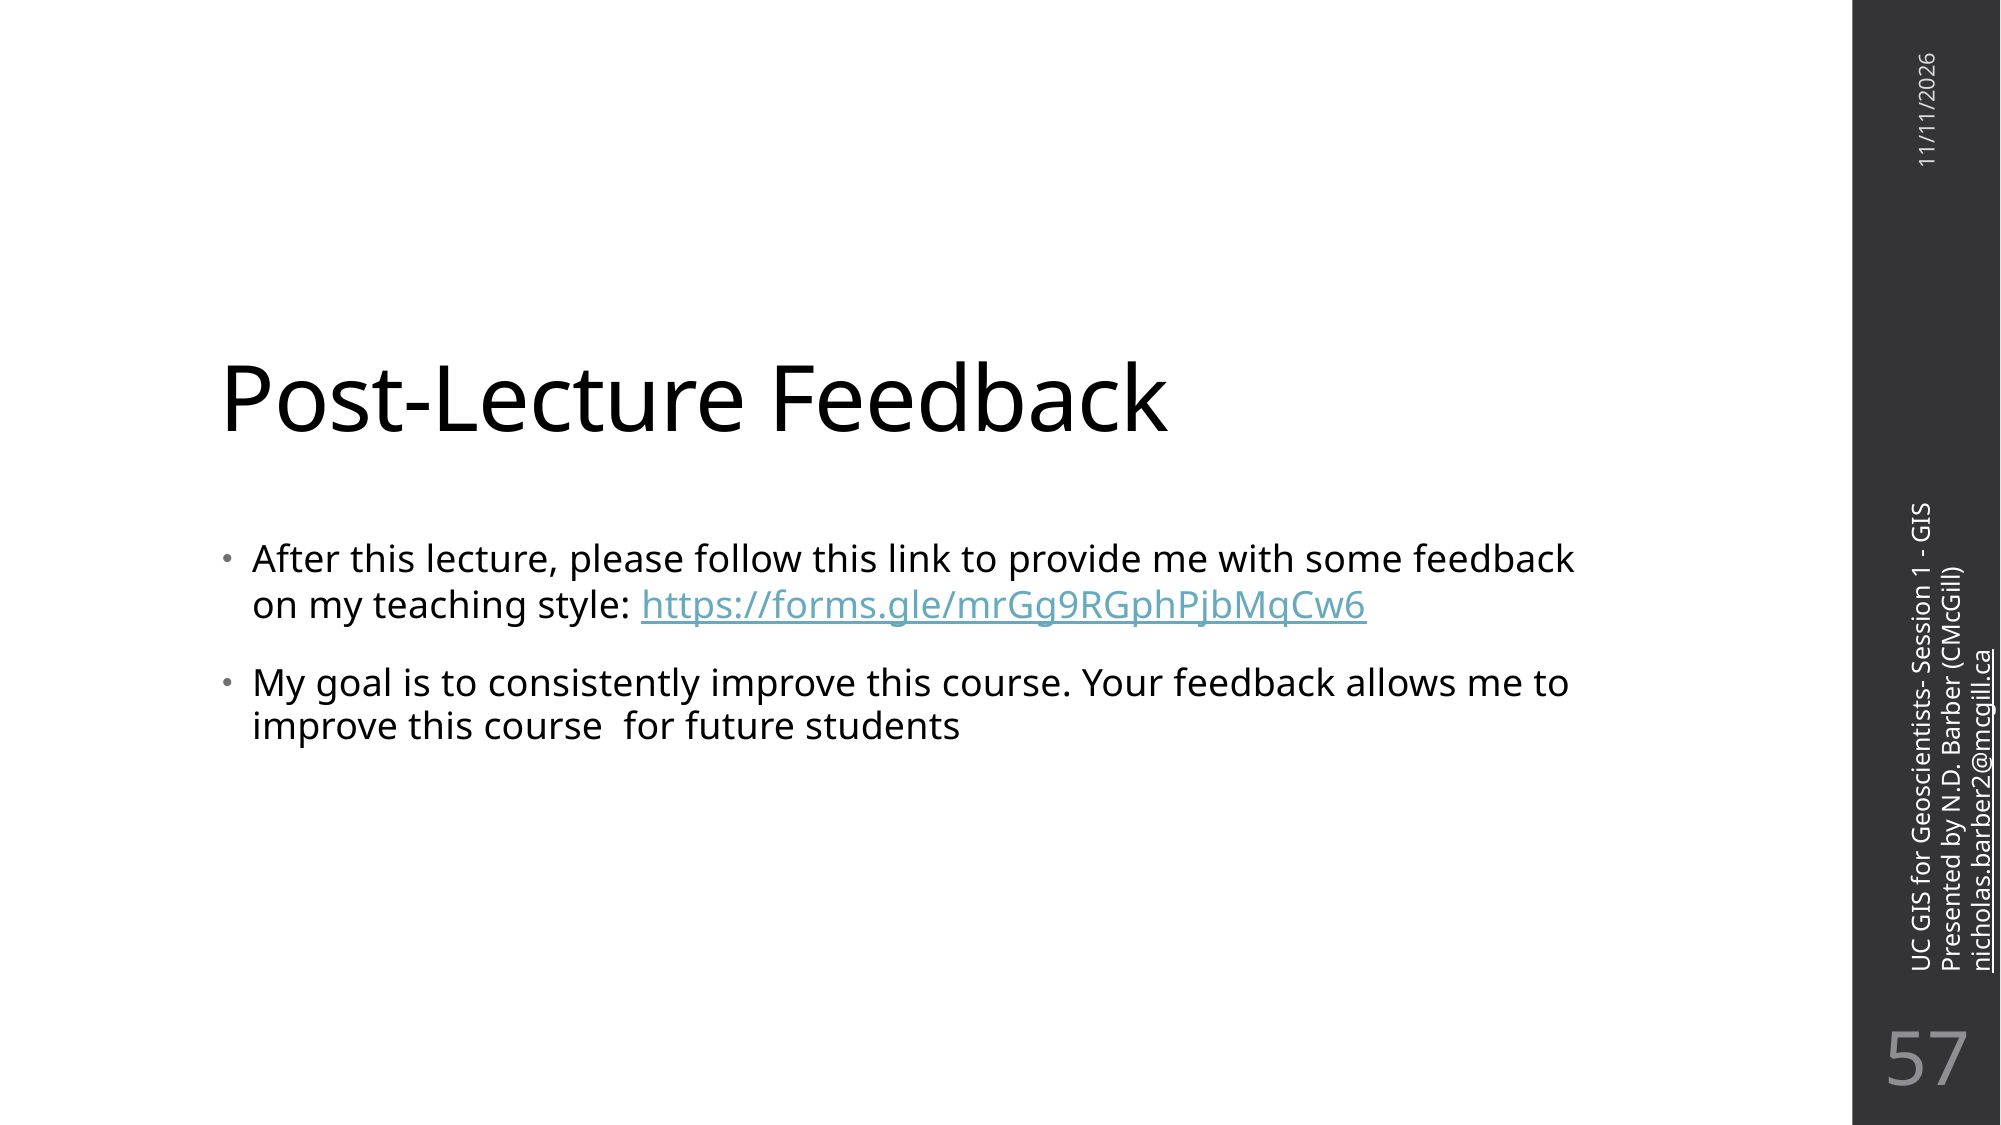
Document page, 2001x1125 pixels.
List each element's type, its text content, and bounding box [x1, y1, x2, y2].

footer UC GIS for Geoscientists- Session 1 - GIS Presented by N.D. Barber (CMcGill) nicholas.barber2@mcgill.ca [1897, 400, 1958, 988]
slide_number 56 [1852, 1012, 2000, 1110]
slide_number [1897, 37, 1958, 351]
title Post-Lecture Feedback [204, 241, 1795, 459]
list After this lecture, please follow this link to provide me with some feedback on my teaching style: https://forms.gle/mrGg9RGphPjbMqCw6 My goal is to consistently improve this course. Your feedback allows me to improve this course for future students [206, 530, 1617, 1125]
